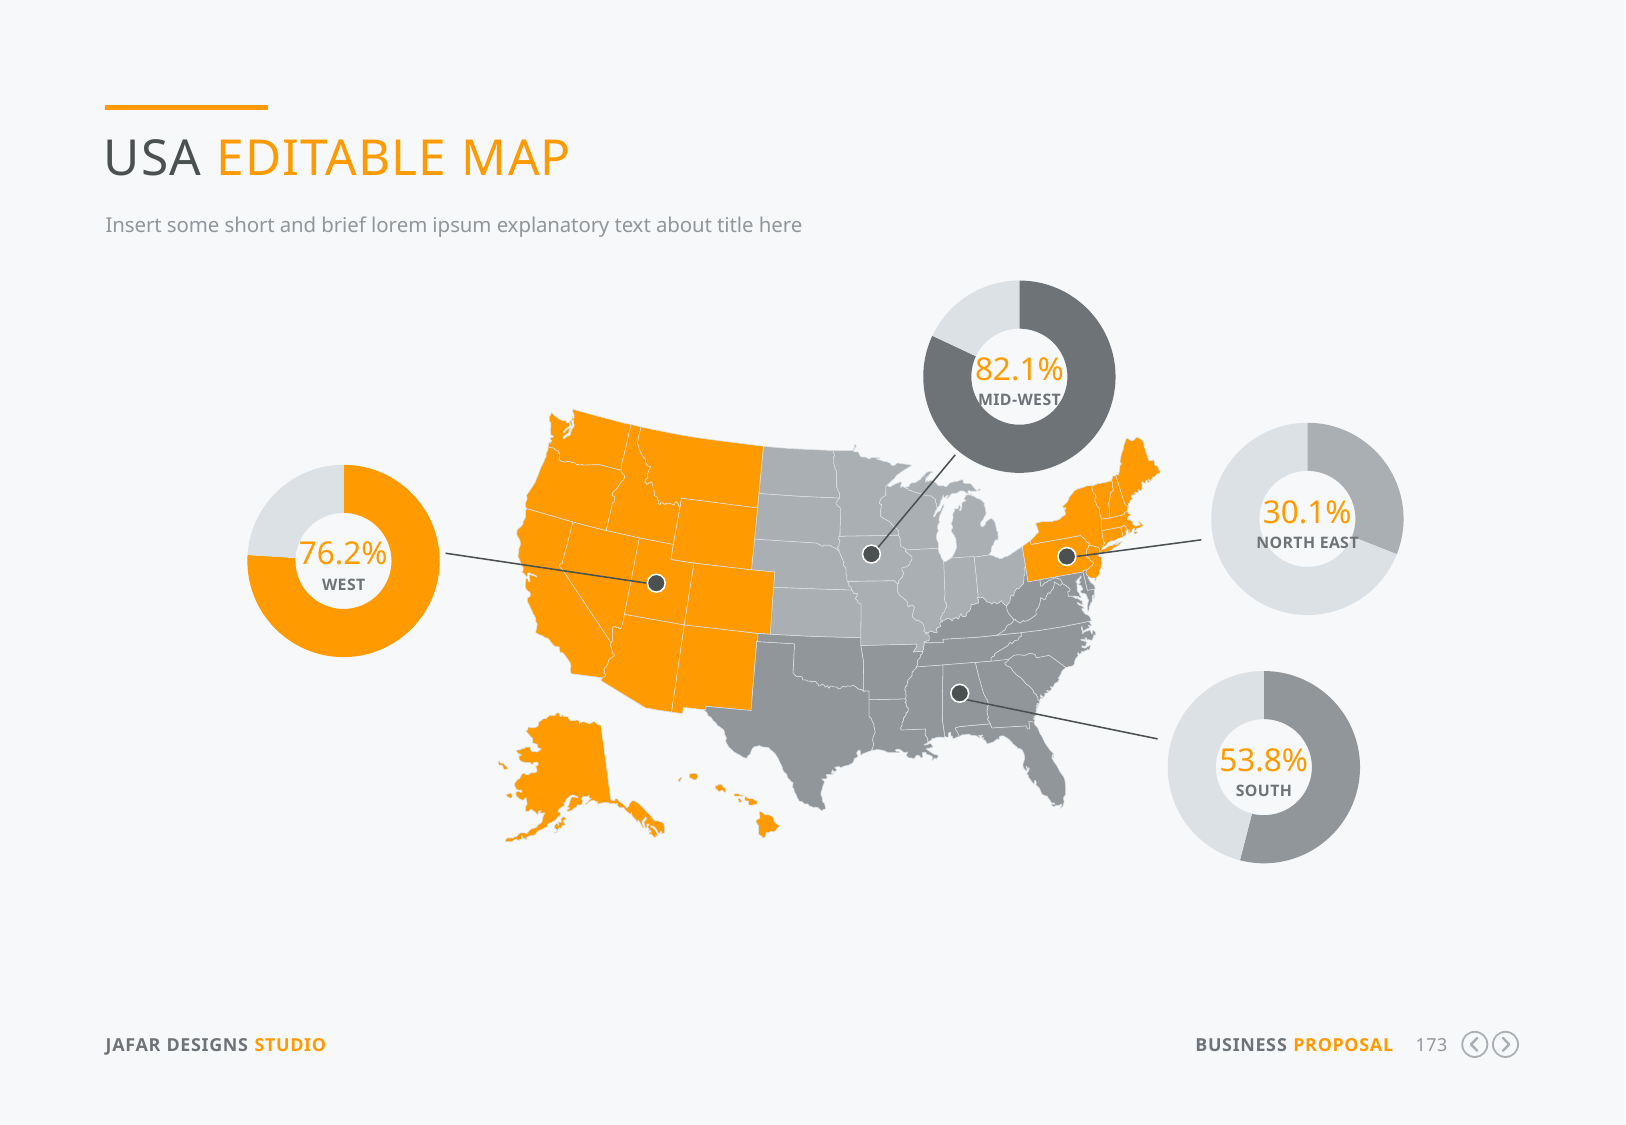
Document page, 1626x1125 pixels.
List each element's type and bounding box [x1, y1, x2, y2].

list [103, 125, 1518, 188]
chart [243, 455, 444, 666]
text_box [445, 409, 1202, 842]
chart [1207, 413, 1408, 624]
list [105, 209, 1519, 241]
chart [1163, 662, 1365, 873]
chart [919, 271, 1120, 482]
